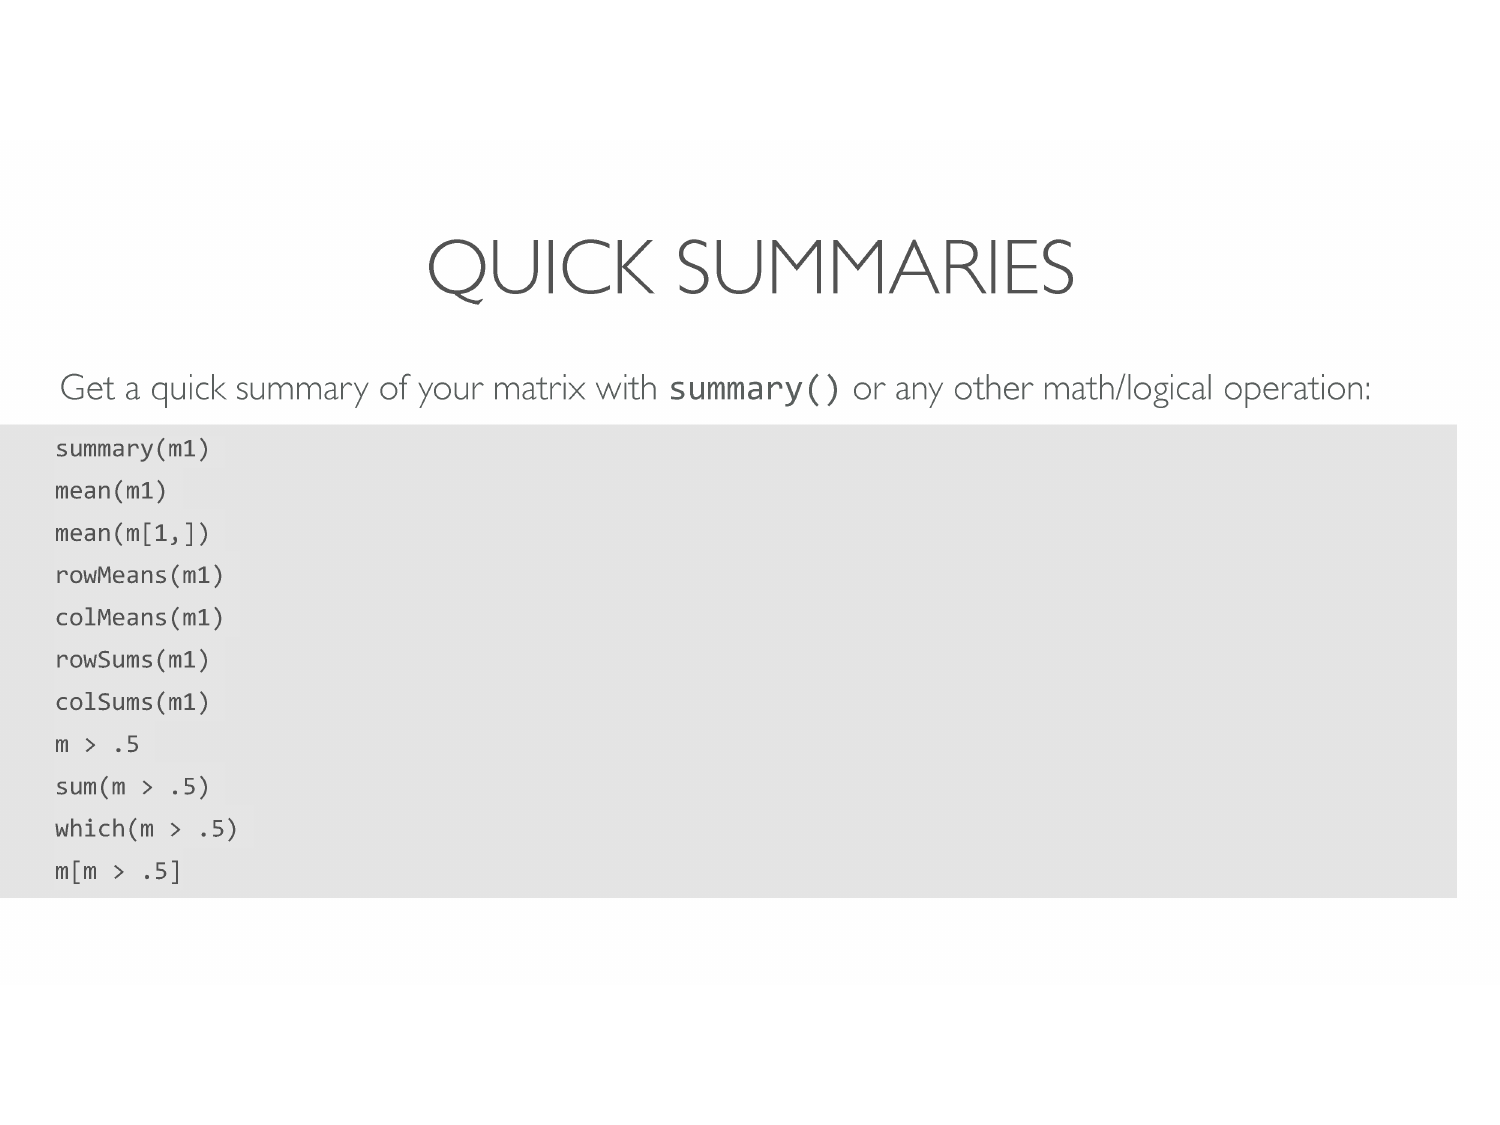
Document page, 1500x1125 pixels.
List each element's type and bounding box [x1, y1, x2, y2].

picture [0, 140, 1500, 985]
